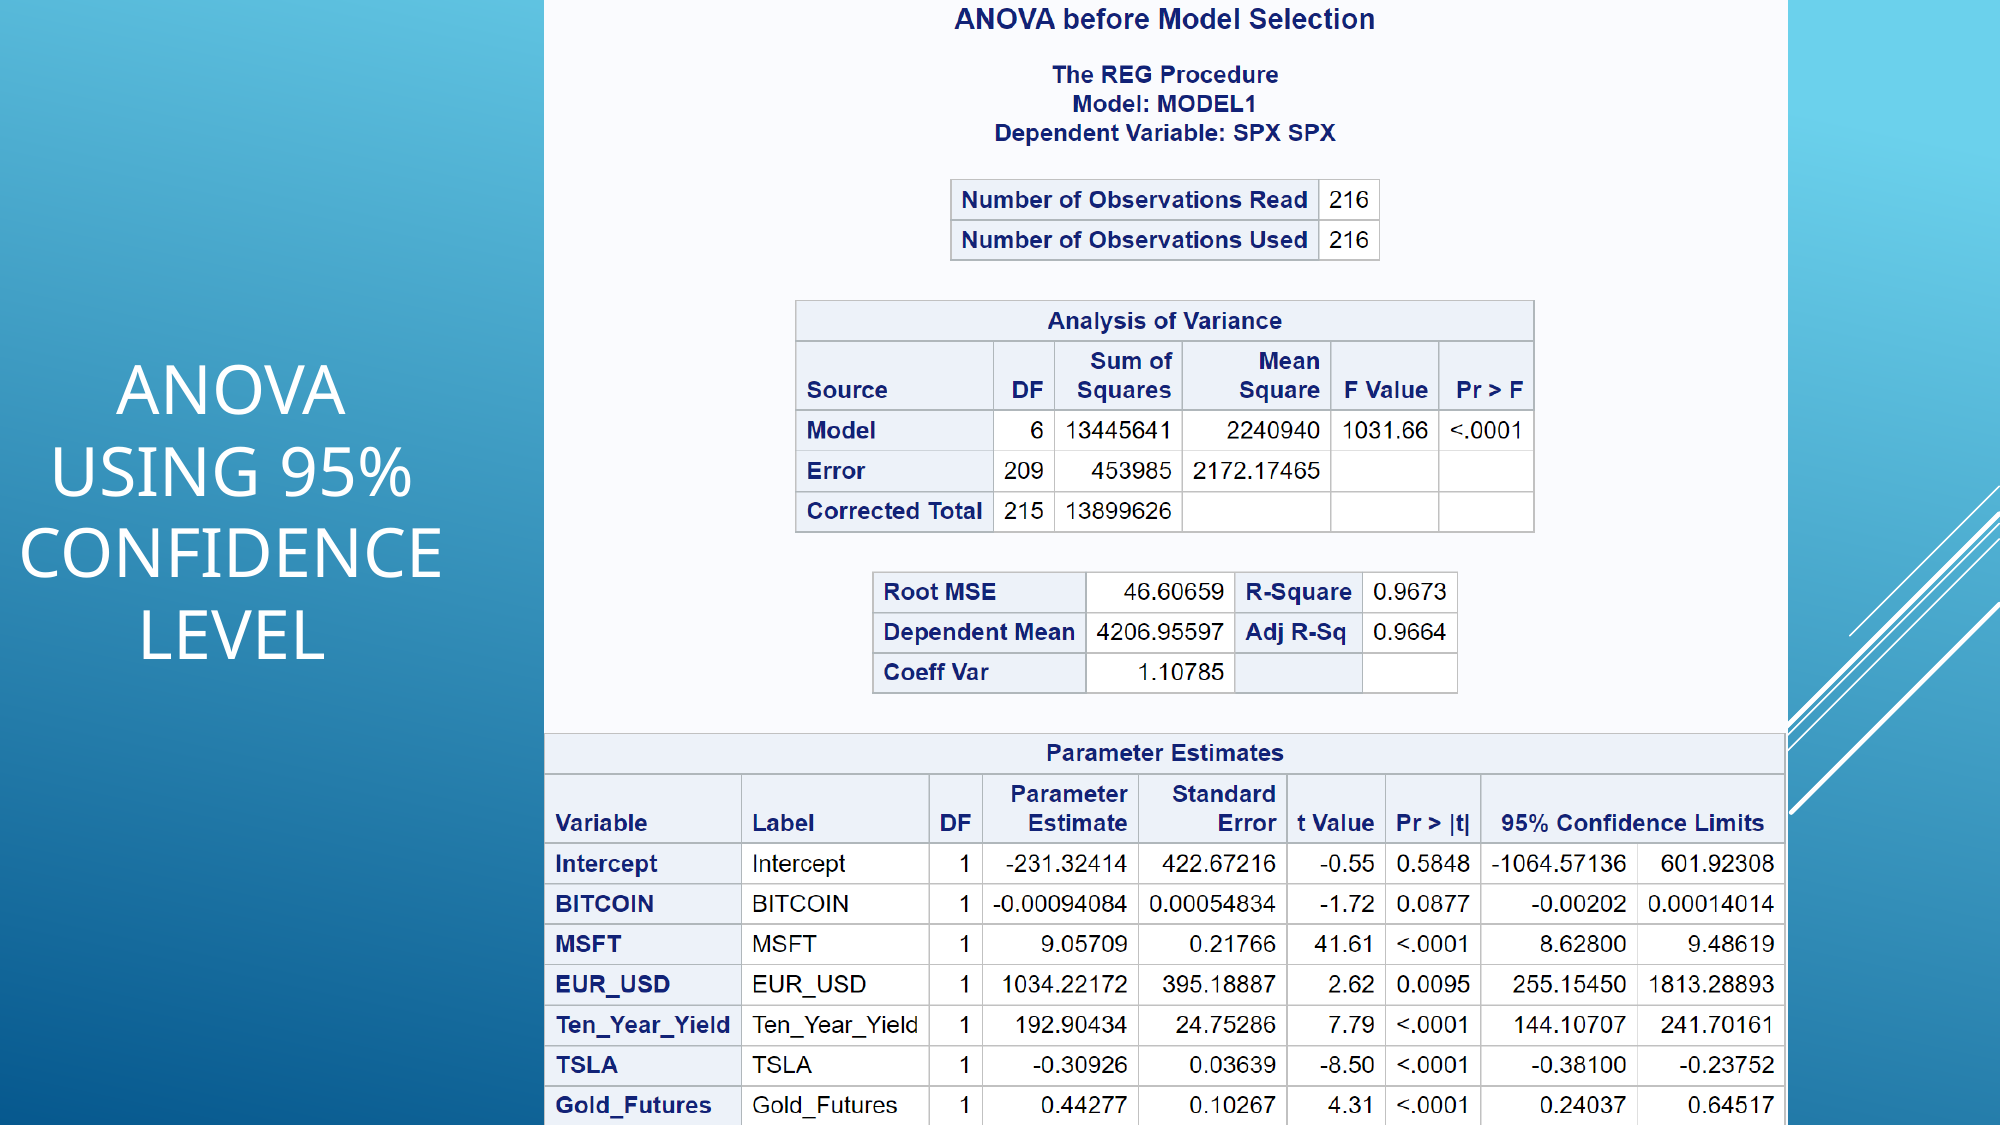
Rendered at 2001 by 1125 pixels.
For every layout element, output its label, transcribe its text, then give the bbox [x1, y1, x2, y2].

title ANOVA using 95% Confidence Level [0, 338, 464, 681]
picture [543, 0, 1788, 1125]
